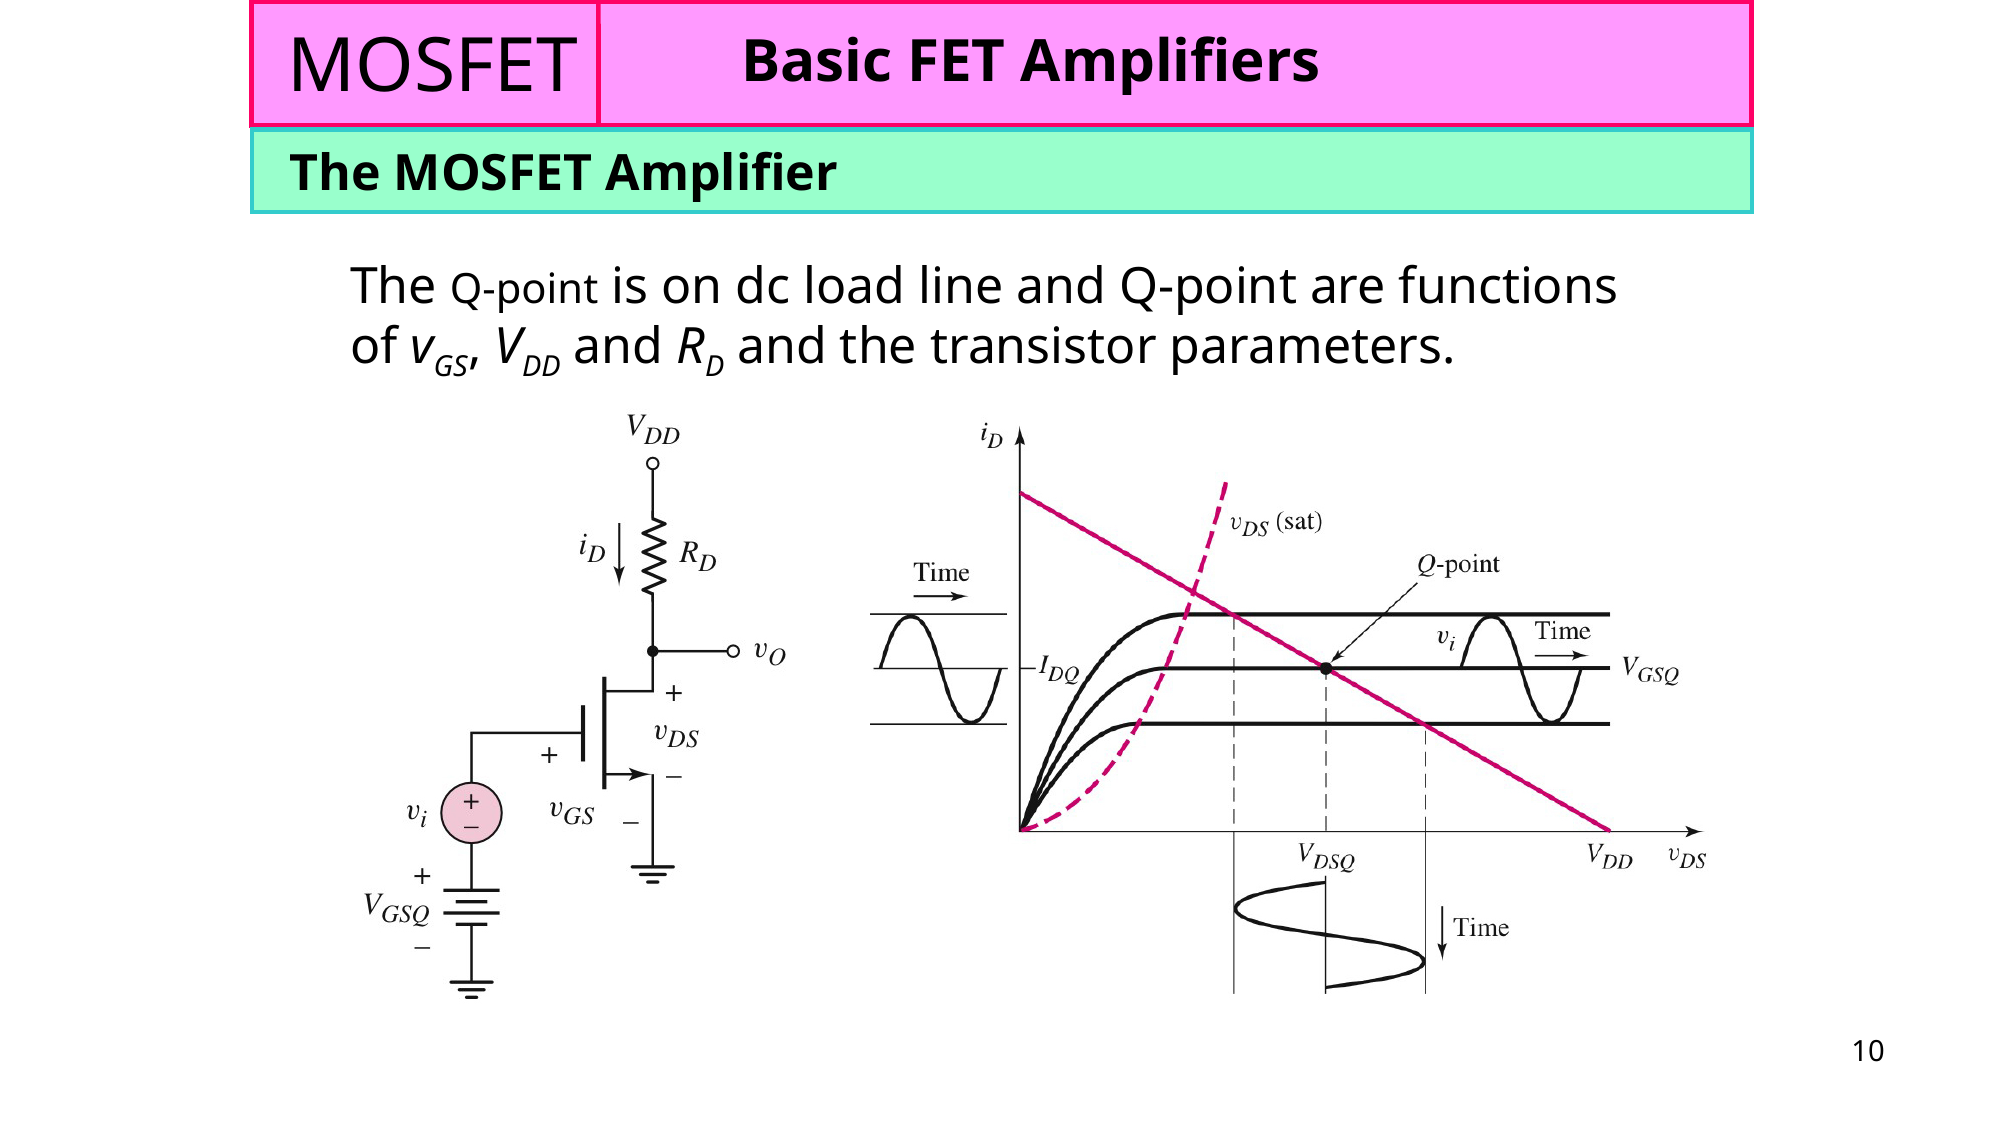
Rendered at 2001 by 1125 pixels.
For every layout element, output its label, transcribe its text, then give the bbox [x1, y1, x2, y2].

text_box [252, 129, 1752, 213]
text_box The MOSFET Amplifier [274, 132, 854, 208]
text_box Basic FET Amplifiers [726, 15, 1337, 101]
picture [361, 408, 787, 1007]
slide_number 10 [1433, 1024, 1901, 1103]
text_box [251, 1, 598, 126]
picture [869, 412, 1710, 1000]
text_box The Q-point is on dc load line and Q-point are functions of vGS, VDD and RD and the transistor parameters. [335, 246, 1662, 390]
text_box MOSFET [273, 9, 594, 115]
text_box [599, 1, 1752, 126]
